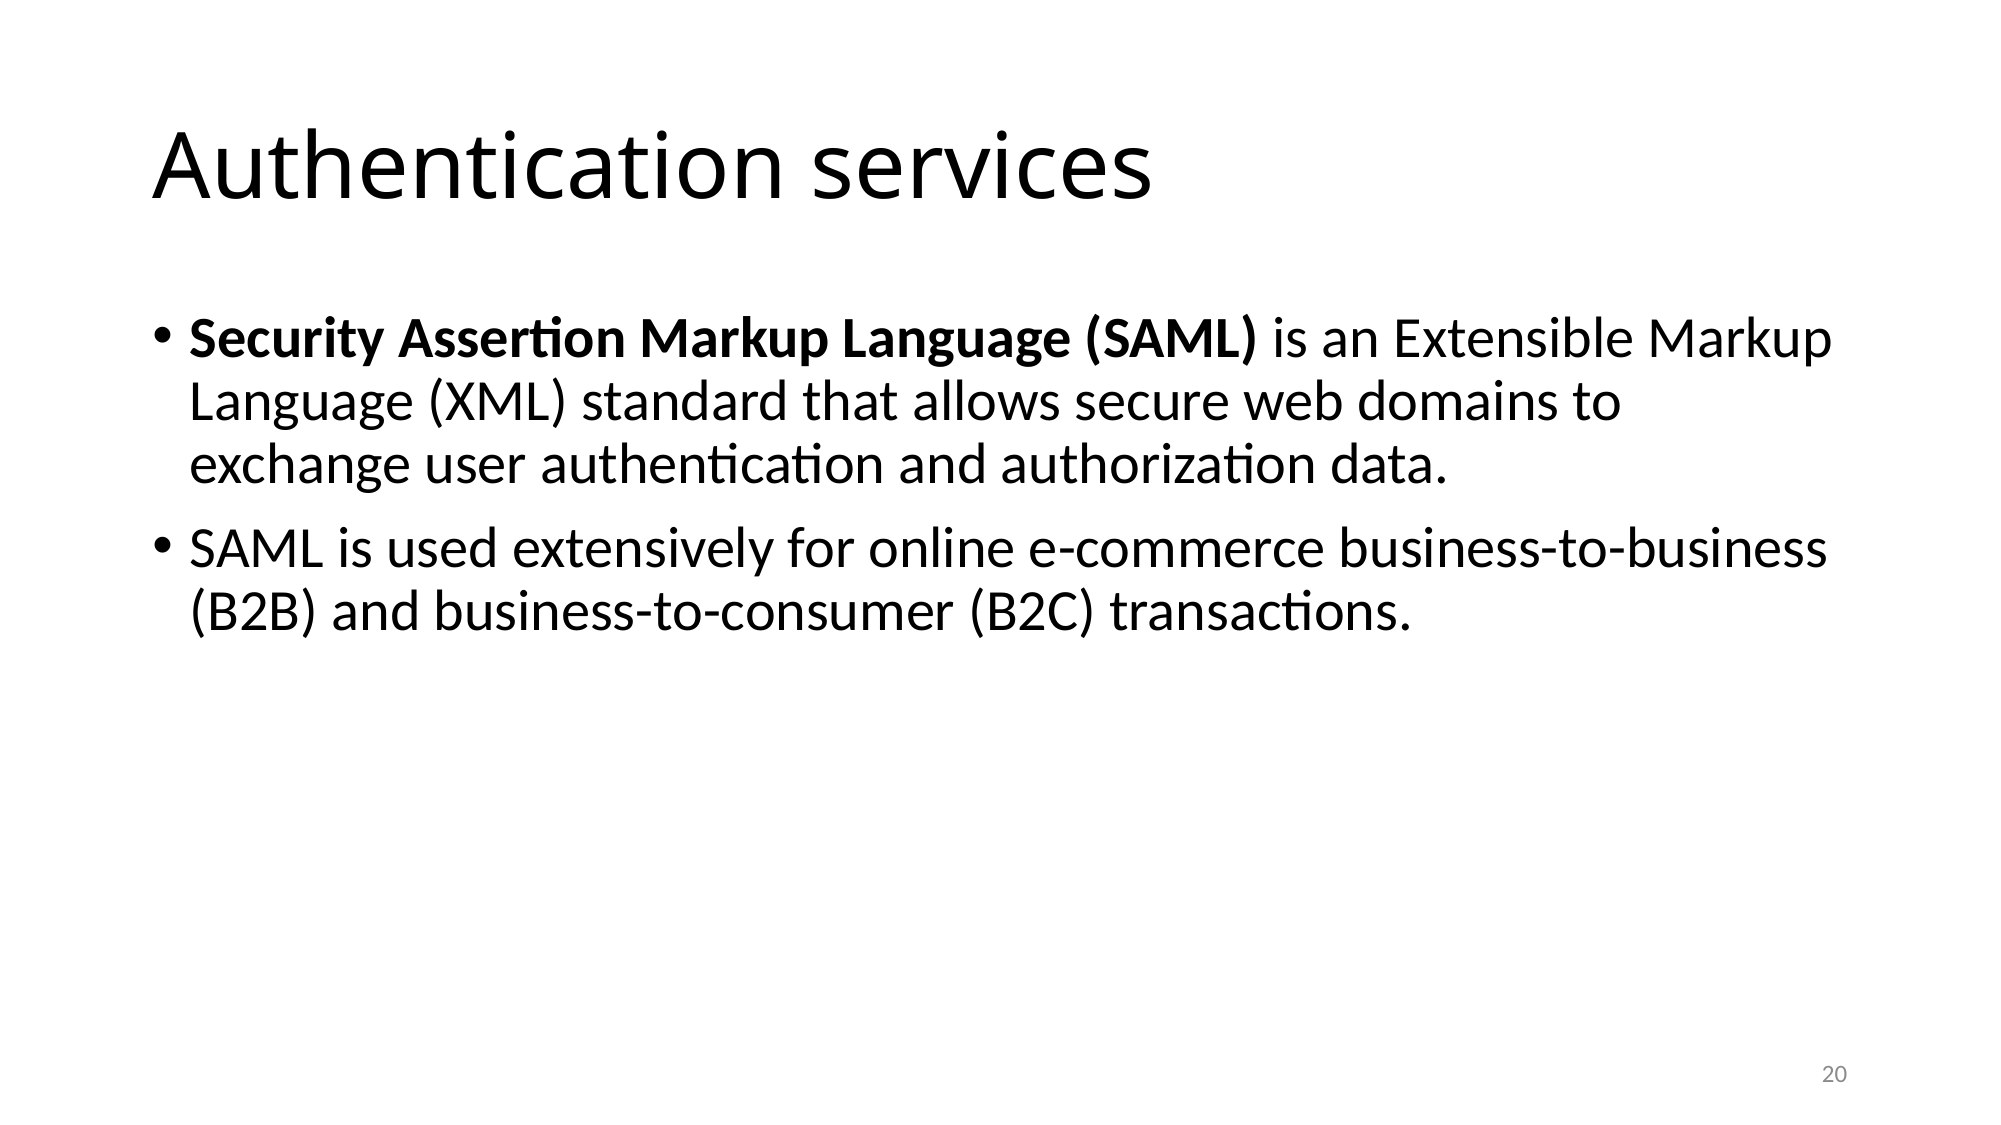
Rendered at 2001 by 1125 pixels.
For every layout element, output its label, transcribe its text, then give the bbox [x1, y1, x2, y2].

list Security Assertion Markup Language (SAML) is an Extensible Markup Language (XML) standard that allows secure web domains to exchange user authentication and authorization data. SAML is used extensively for online e-commerce business-to-business (B2B) and business-to-consumer (B2C) transactions. [137, 299, 1863, 1014]
slide_number 20 [1412, 1042, 1863, 1103]
title Authentication services [137, 59, 1863, 278]
